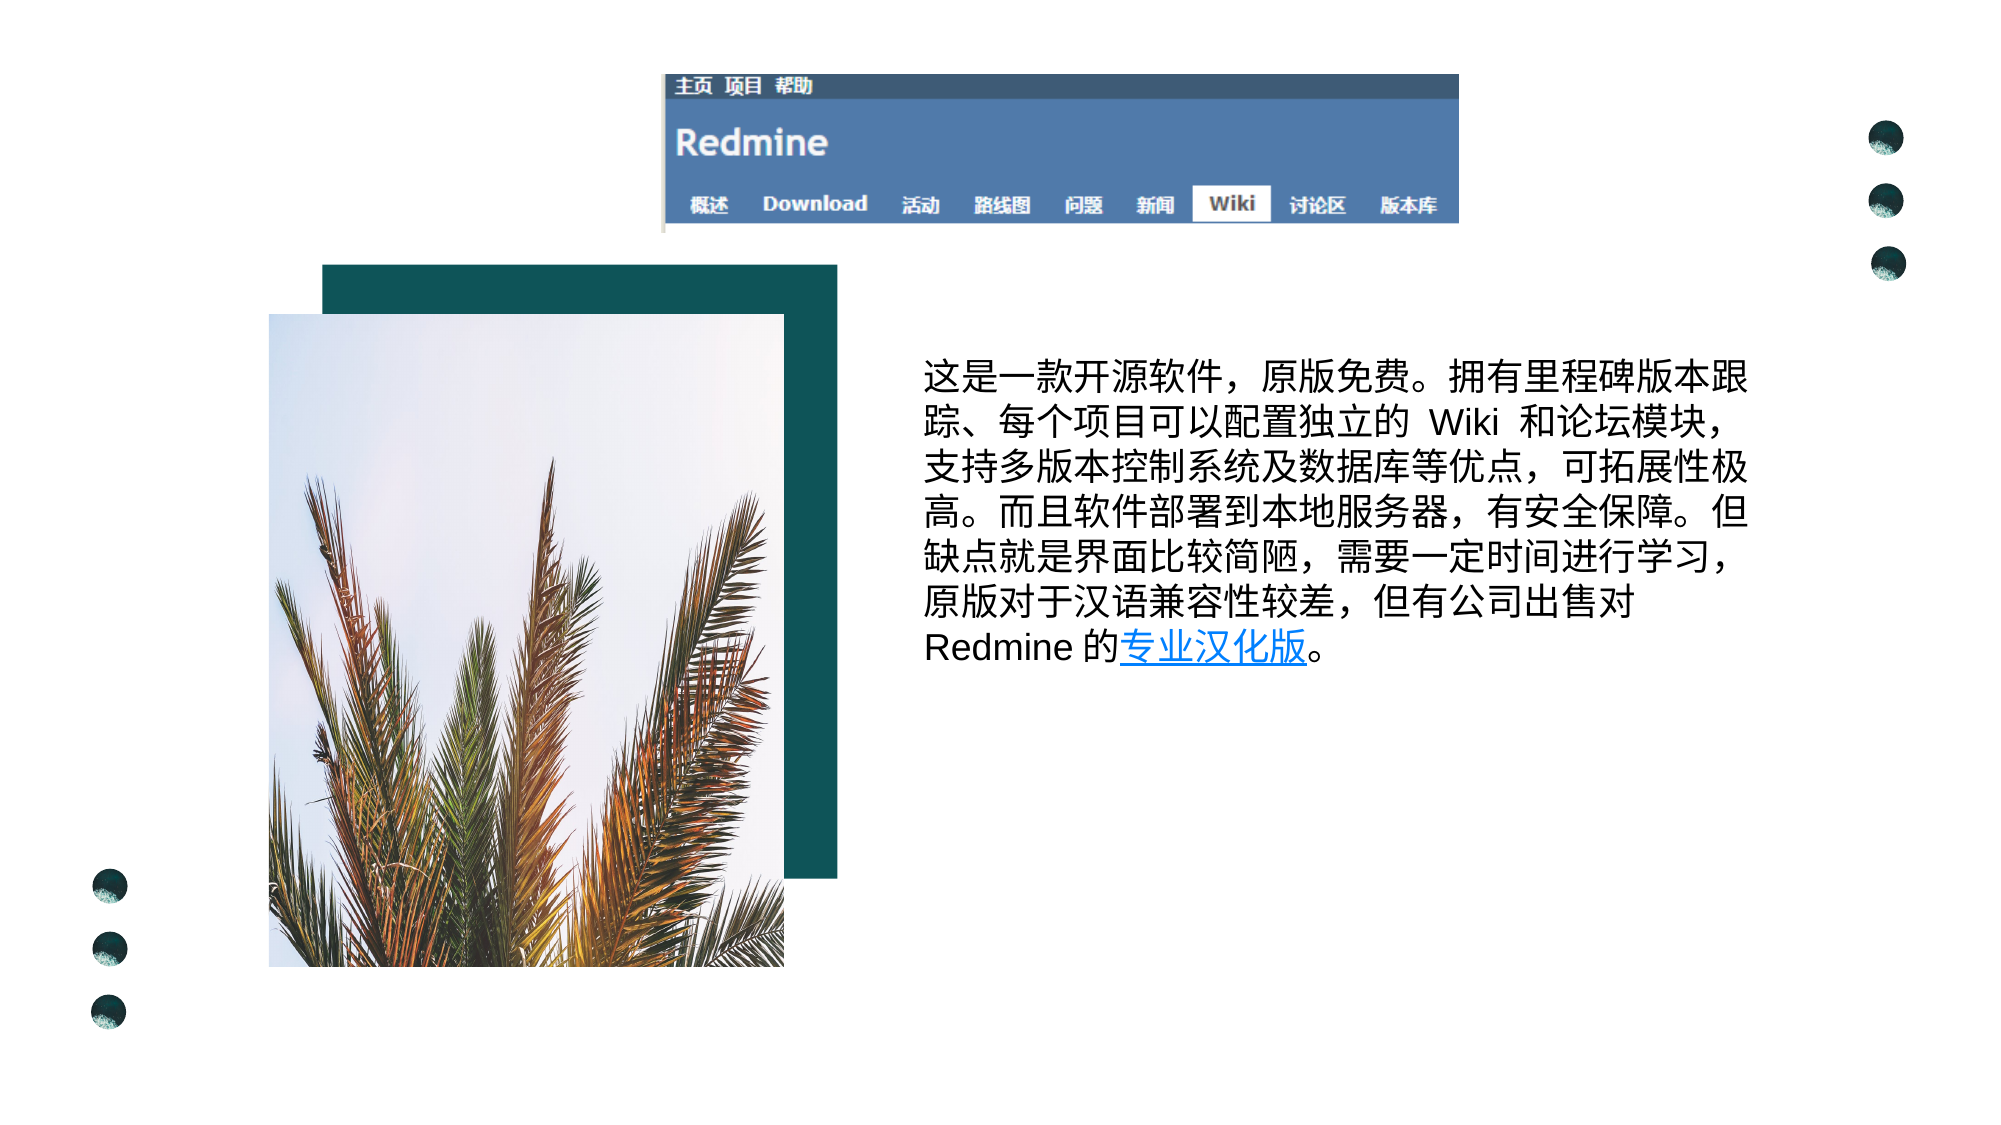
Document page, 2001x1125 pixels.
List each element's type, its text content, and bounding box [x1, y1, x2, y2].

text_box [91, 868, 128, 1030]
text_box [1868, 120, 1907, 282]
text_box [46, 41, 1960, 1084]
text_box [268, 313, 785, 967]
text_box 这是一款开源软件，原版免费。拥有里程碑版本跟踪、每个项目可以配置独立的 Wiki 和论坛模块，支持多版本控制系统及数据库等优点，可拓展性极高。而且软件部署到本地服务器，有安全保障。但缺点就是界面比较简陋，需要一定时间进行学习，原版对于汉语兼容性较差，但有公司出售对Redmine的专业汉化版。 [909, 345, 1766, 685]
picture [661, 74, 1459, 233]
text_box [321, 264, 838, 880]
